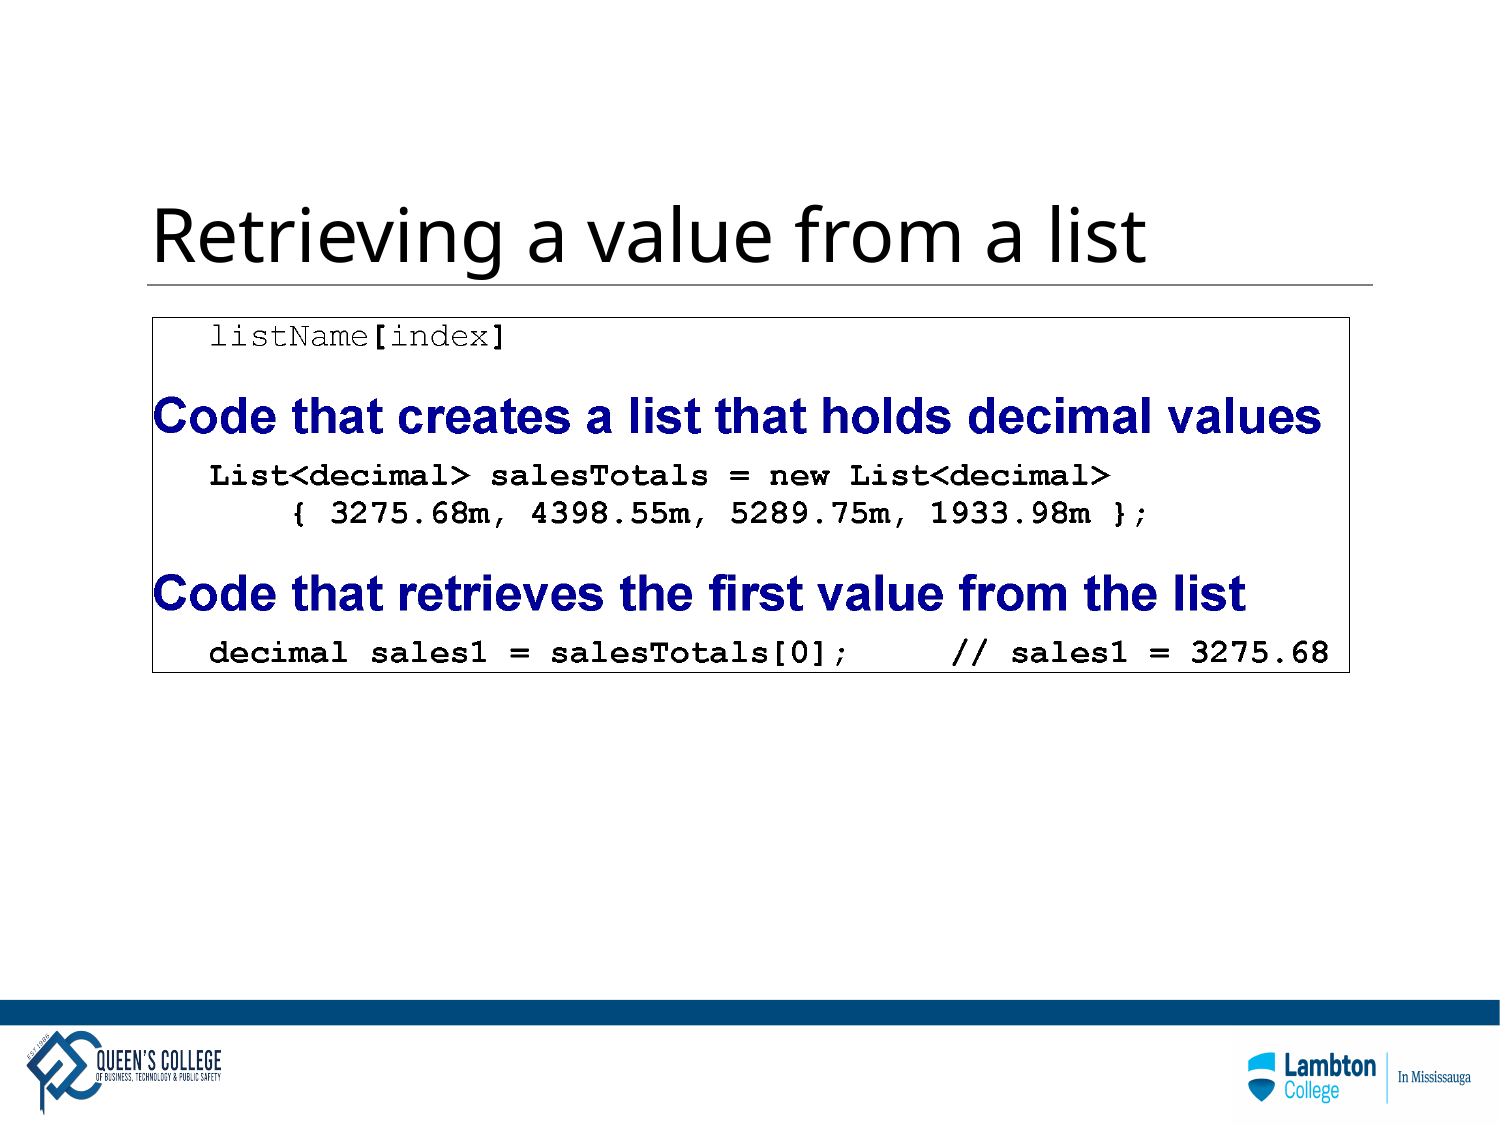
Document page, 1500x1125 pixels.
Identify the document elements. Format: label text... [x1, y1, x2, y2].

picture [26, 1030, 221, 1116]
title Retrieving a value from a list [135, 47, 1373, 285]
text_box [151, 317, 1350, 673]
picture [1231, 1029, 1499, 1125]
